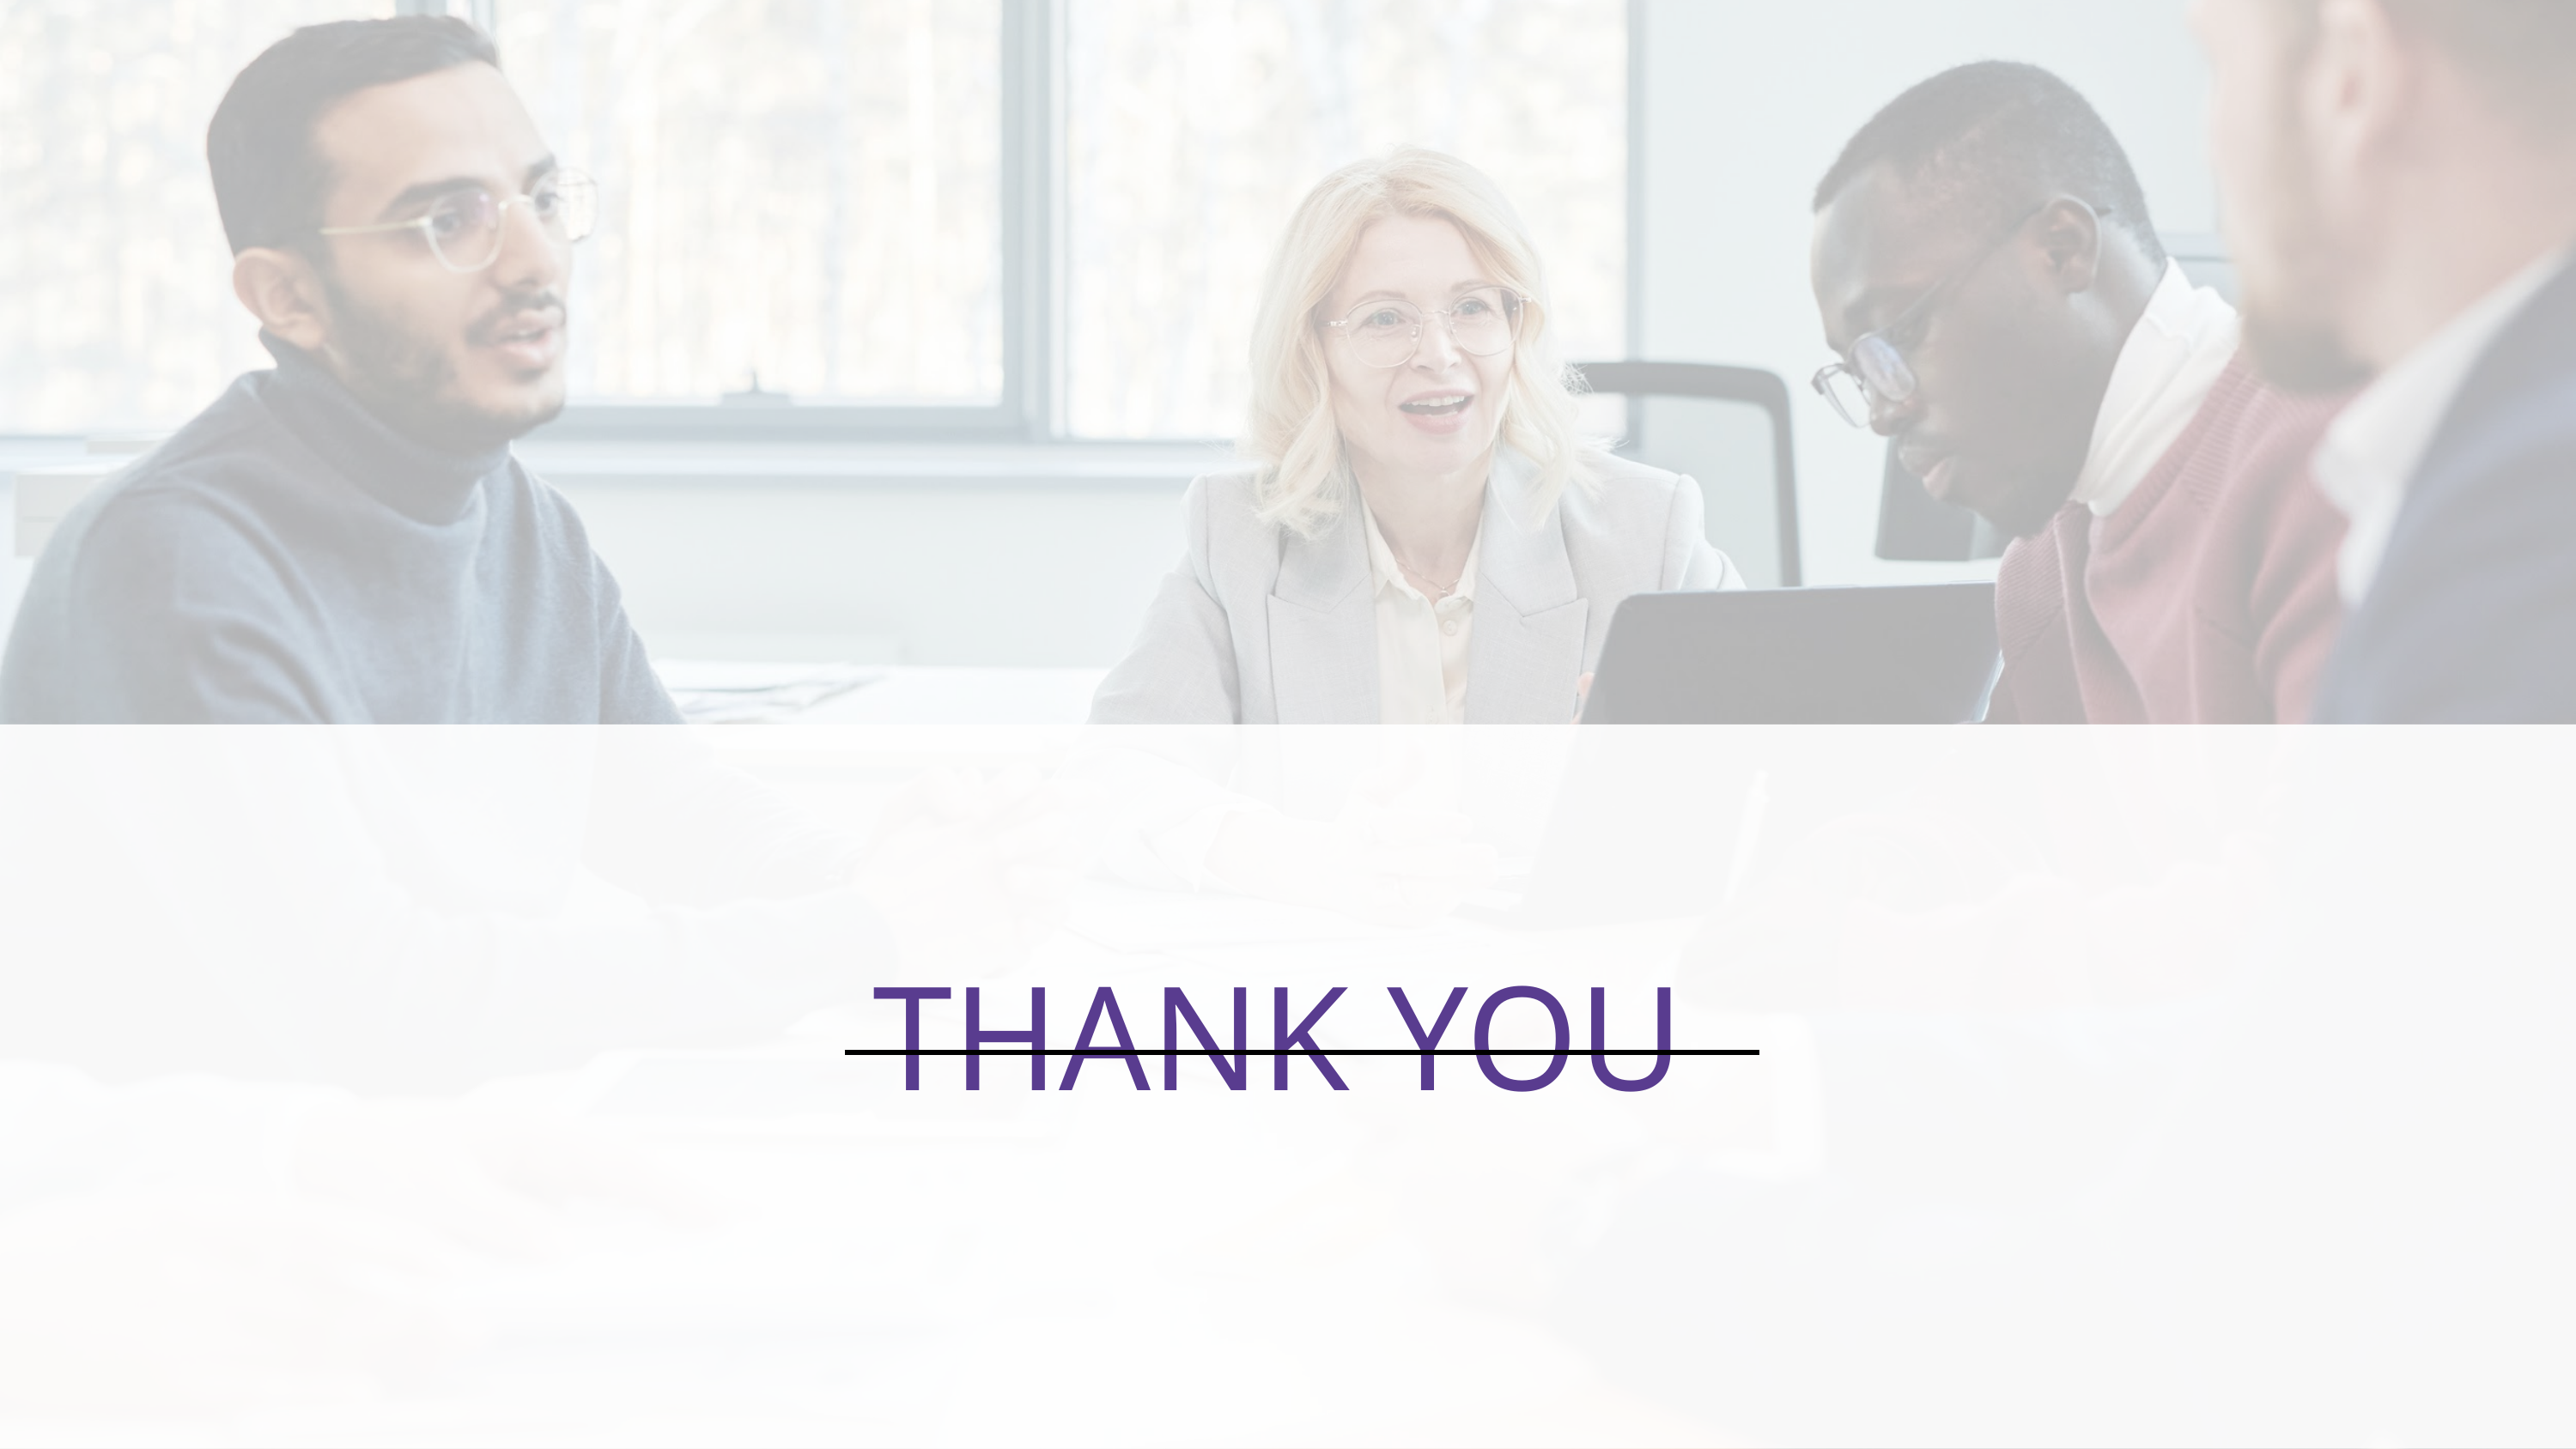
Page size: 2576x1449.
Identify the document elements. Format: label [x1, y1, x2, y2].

text_box [0, 0, 2576, 696]
text_box [0, 698, 2576, 1449]
